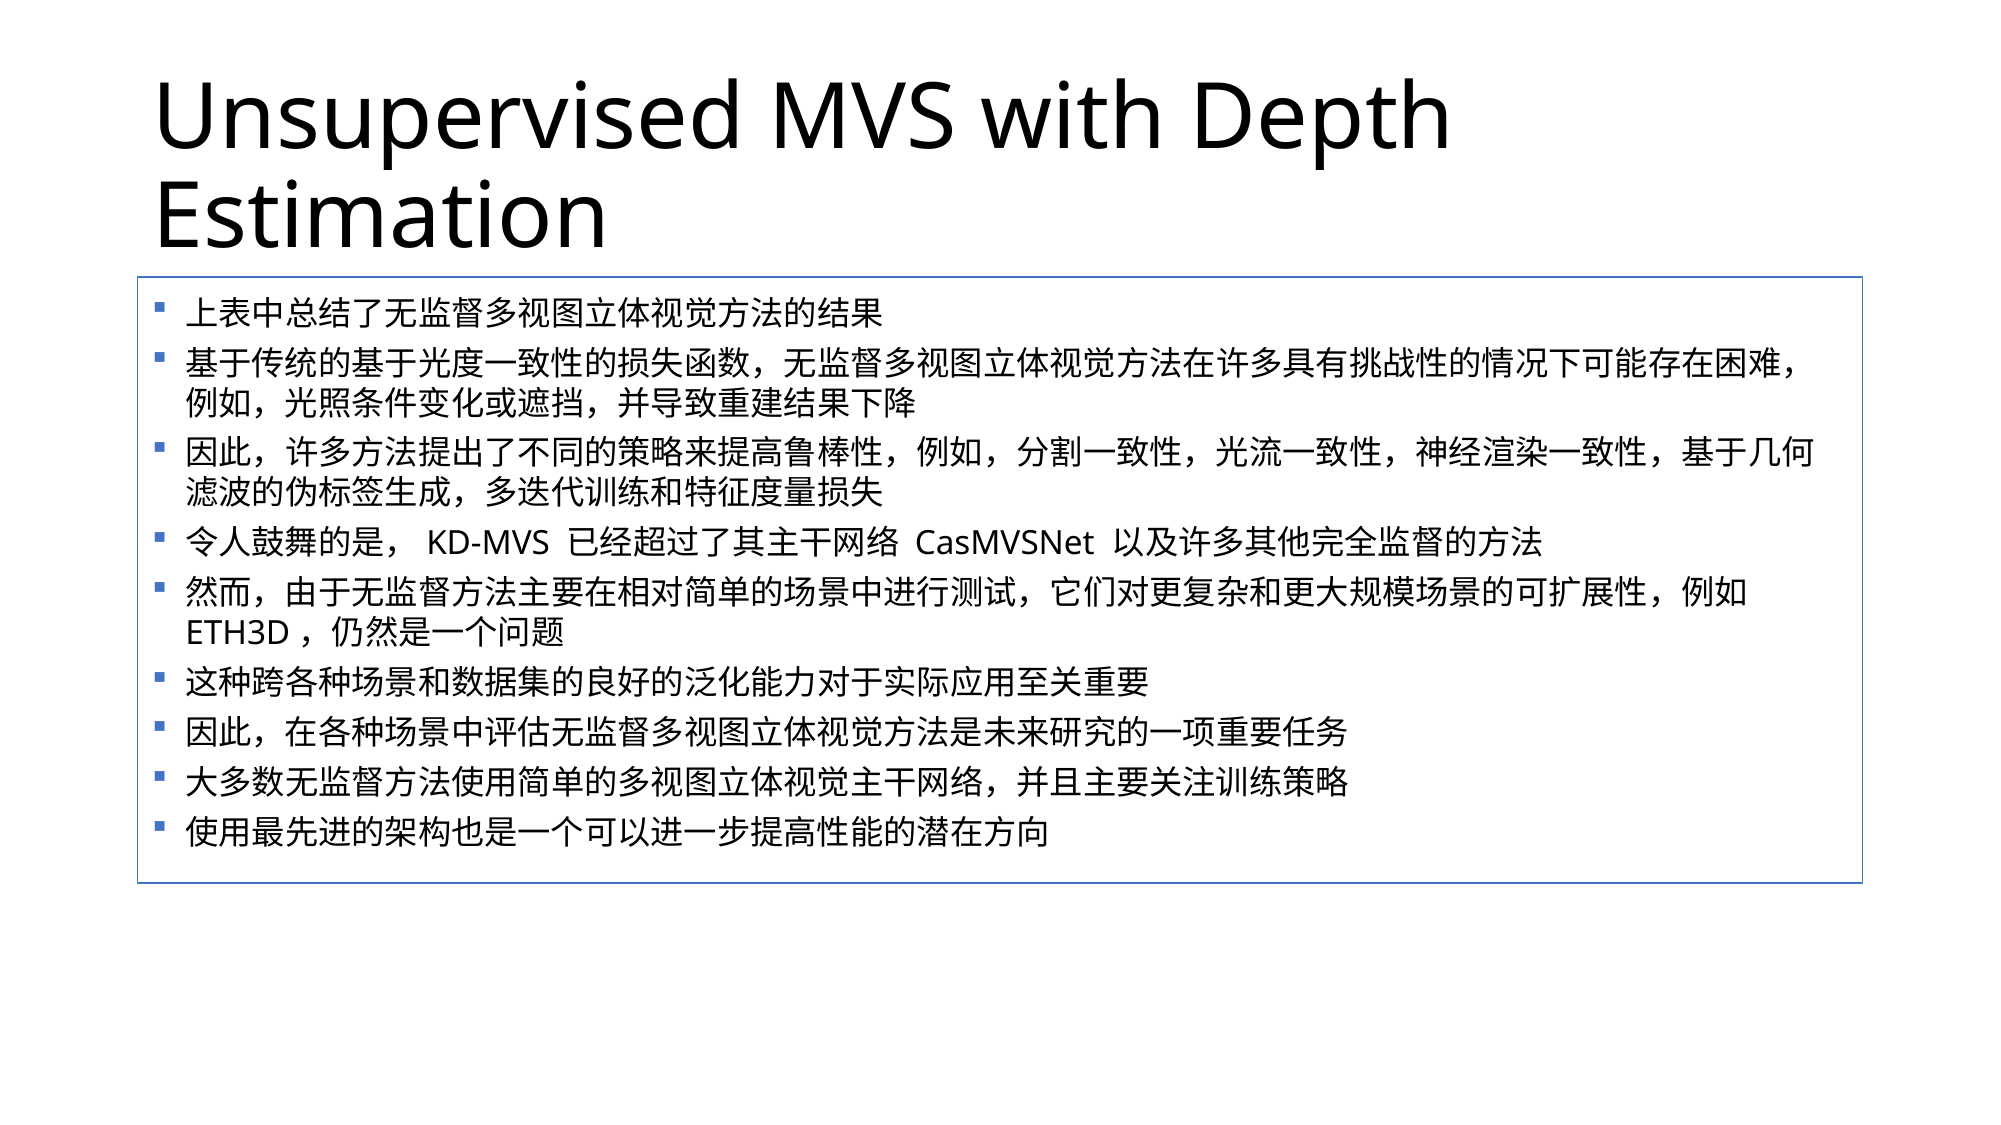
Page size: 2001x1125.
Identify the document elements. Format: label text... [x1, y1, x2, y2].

text_box 上表中总结了无监督多视图立体视觉方法的结果 基于传统的基于光度一致性的损失函数，无监督多视图立体视觉方法在许多具有挑战性的情况下可能存在困难，例如，光照条件变化或遮挡，并导致重建结果下降 因此，许多方法提出了不同的策略来提高鲁棒性，例如，分割一致性，光流一致性，神经渲染一致性，基于几何滤波的伪标签生成，多迭代训练和特征度量损失 令人鼓舞的是，KD-MVS 已经超过了其主干网络 CasMVSNet 以及许多其他完全监督的方法 然而，由于无监督方法主要在相对简单的场景中进行测试，它们对更复杂和更大规模场景的可扩展性，例如ETH3D，仍然是一个问题 这种跨各种场景和数据集的良好的泛化能力对于实际应用至关重要 因此，在各种场景中评估无监督多视图立体视觉方法是未来研究的一项重要任务 大多数无监督方法使用简单的多视图立体视觉主干网络，并且主要关注训练策略 使用最先进的架构也是一个可以进一步提高性能的潜在方向 [137, 277, 1863, 883]
title Unsupervised MVS with Depth Estimation [137, 59, 1863, 277]
